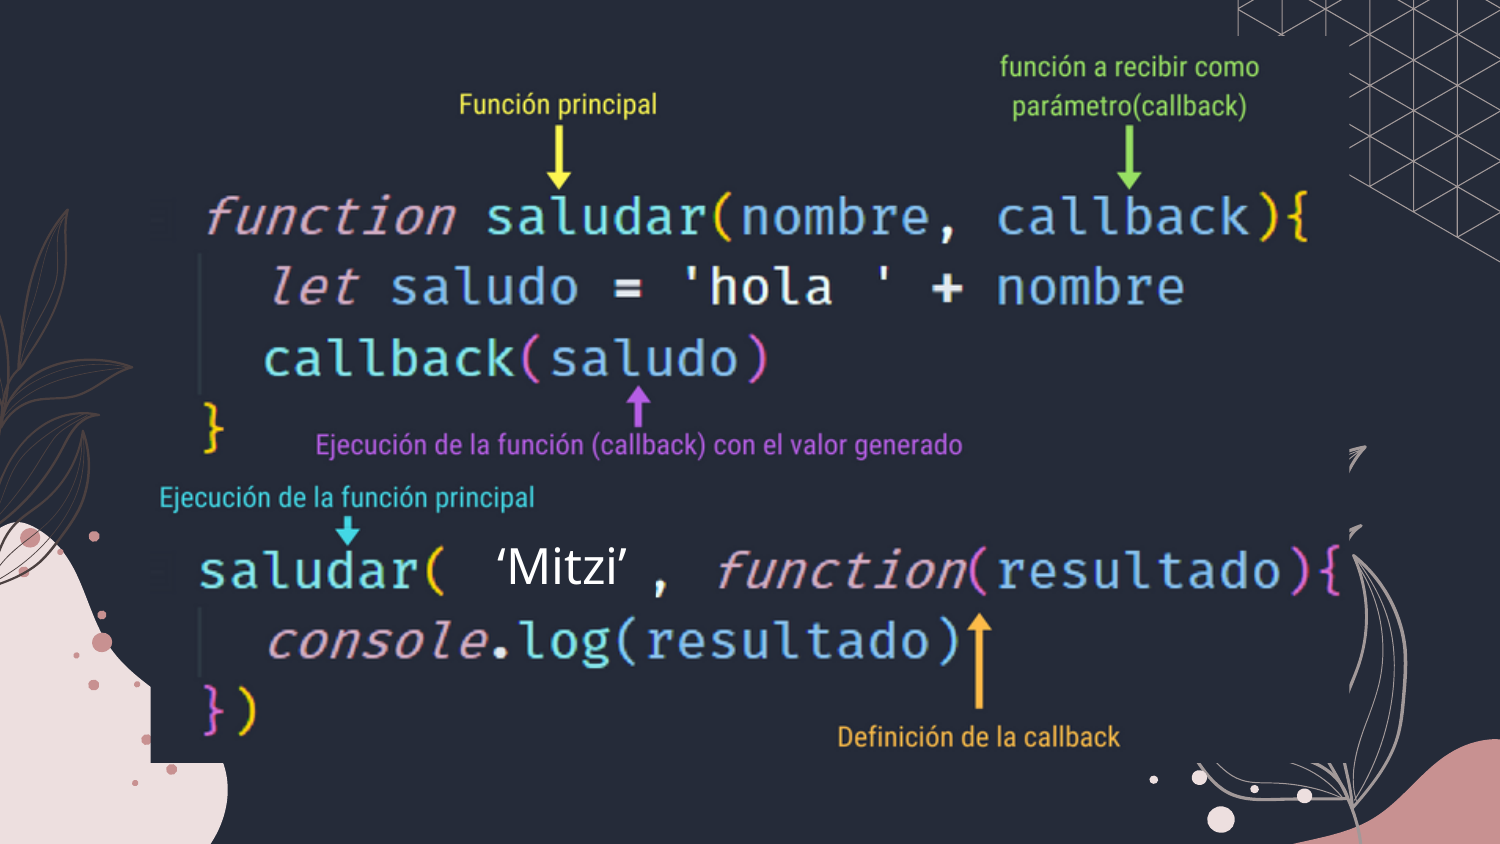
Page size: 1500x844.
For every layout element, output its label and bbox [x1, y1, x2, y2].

text_box [150, 35, 1350, 763]
